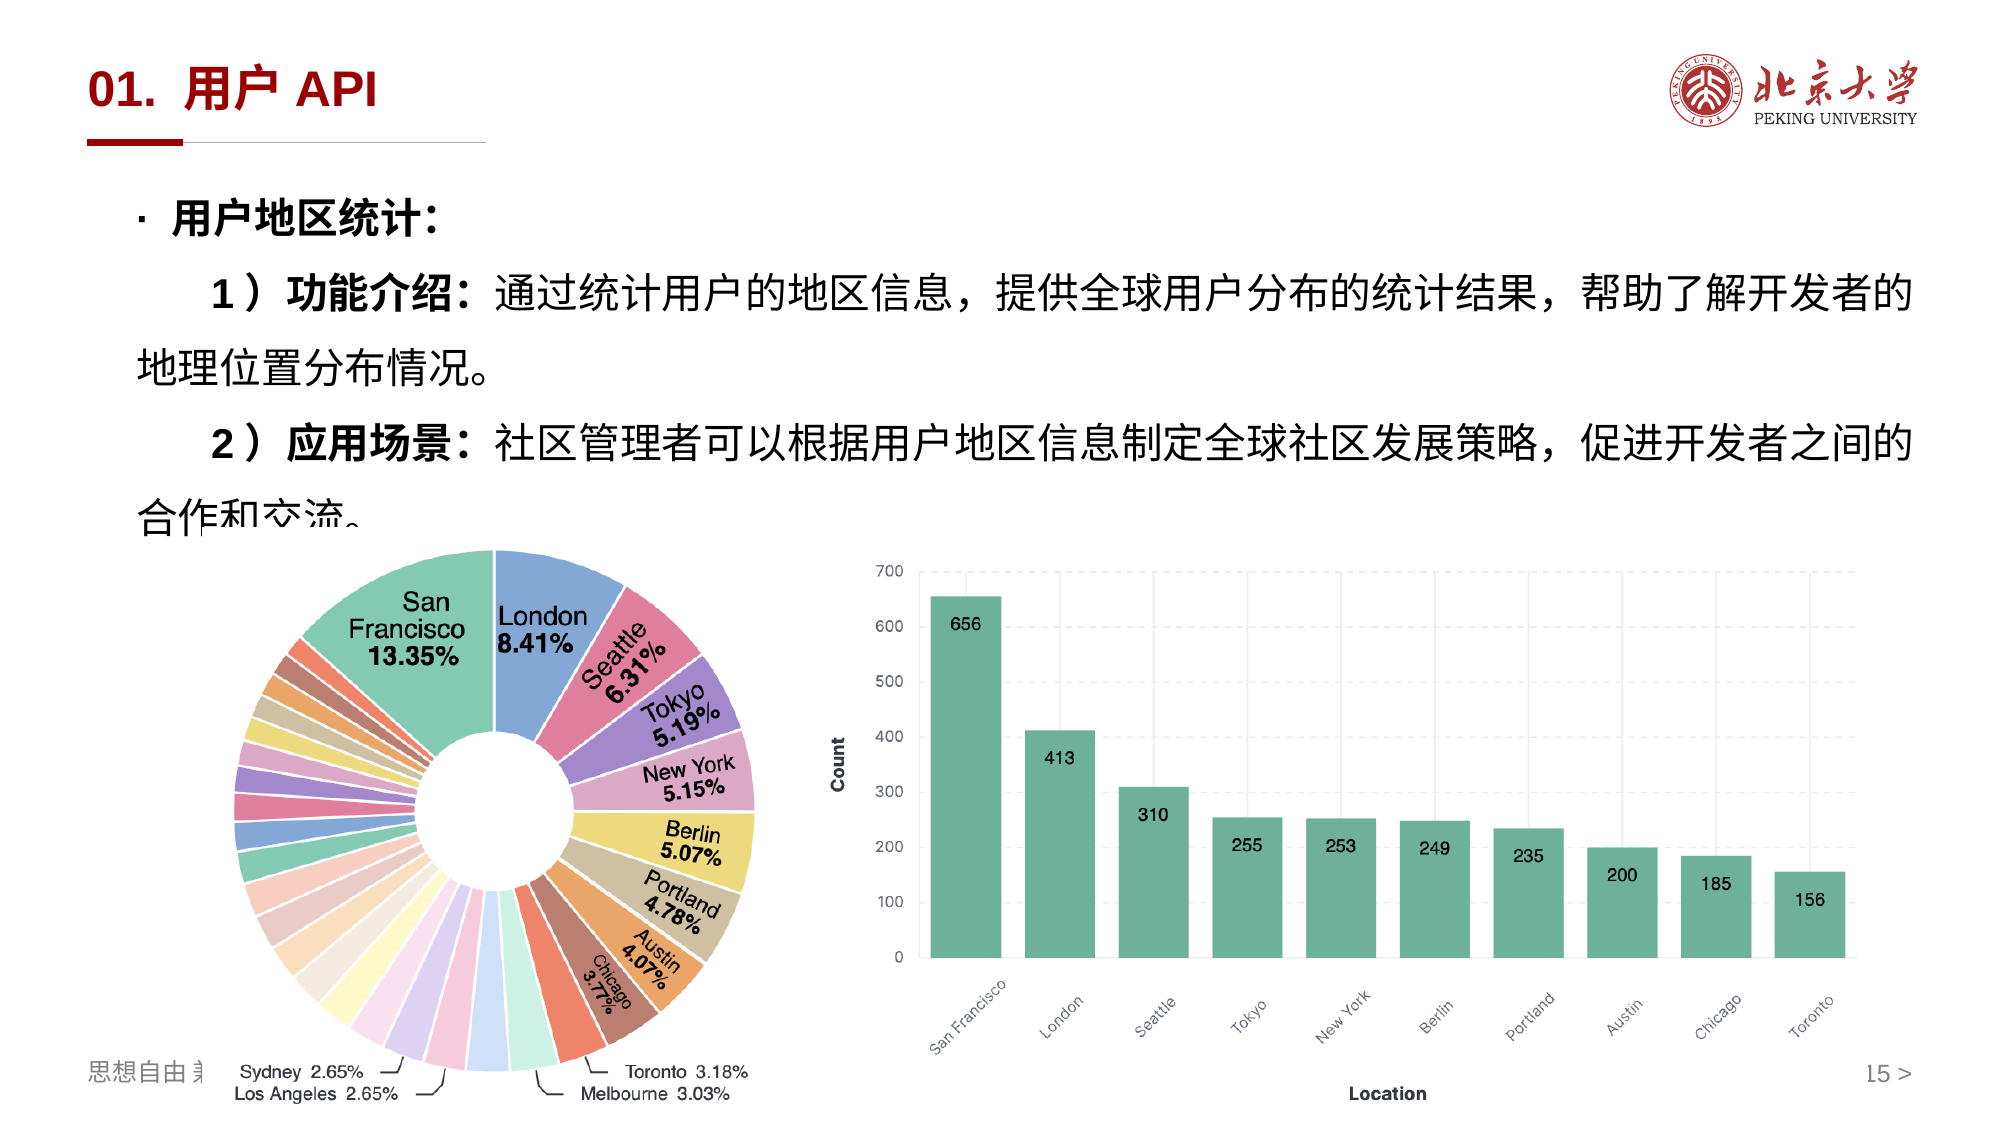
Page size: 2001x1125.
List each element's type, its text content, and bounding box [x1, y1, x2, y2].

picture [202, 527, 789, 1125]
picture [824, 544, 1868, 1109]
text_box · 用户地区统计： 1）功能介绍：通过统计用户的地区信息，提供全球用户分布的统计结果，帮助了解开发者的地理位置分布情况。 2）应用场景：社区管理者可以根据用户地区信息制定全球社区发展策略，促进开发者之间的合作和交流。 [121, 134, 1939, 810]
title 01. 用户API [72, 39, 1559, 142]
slide_number < 15 > [1868, 1048, 1928, 1097]
